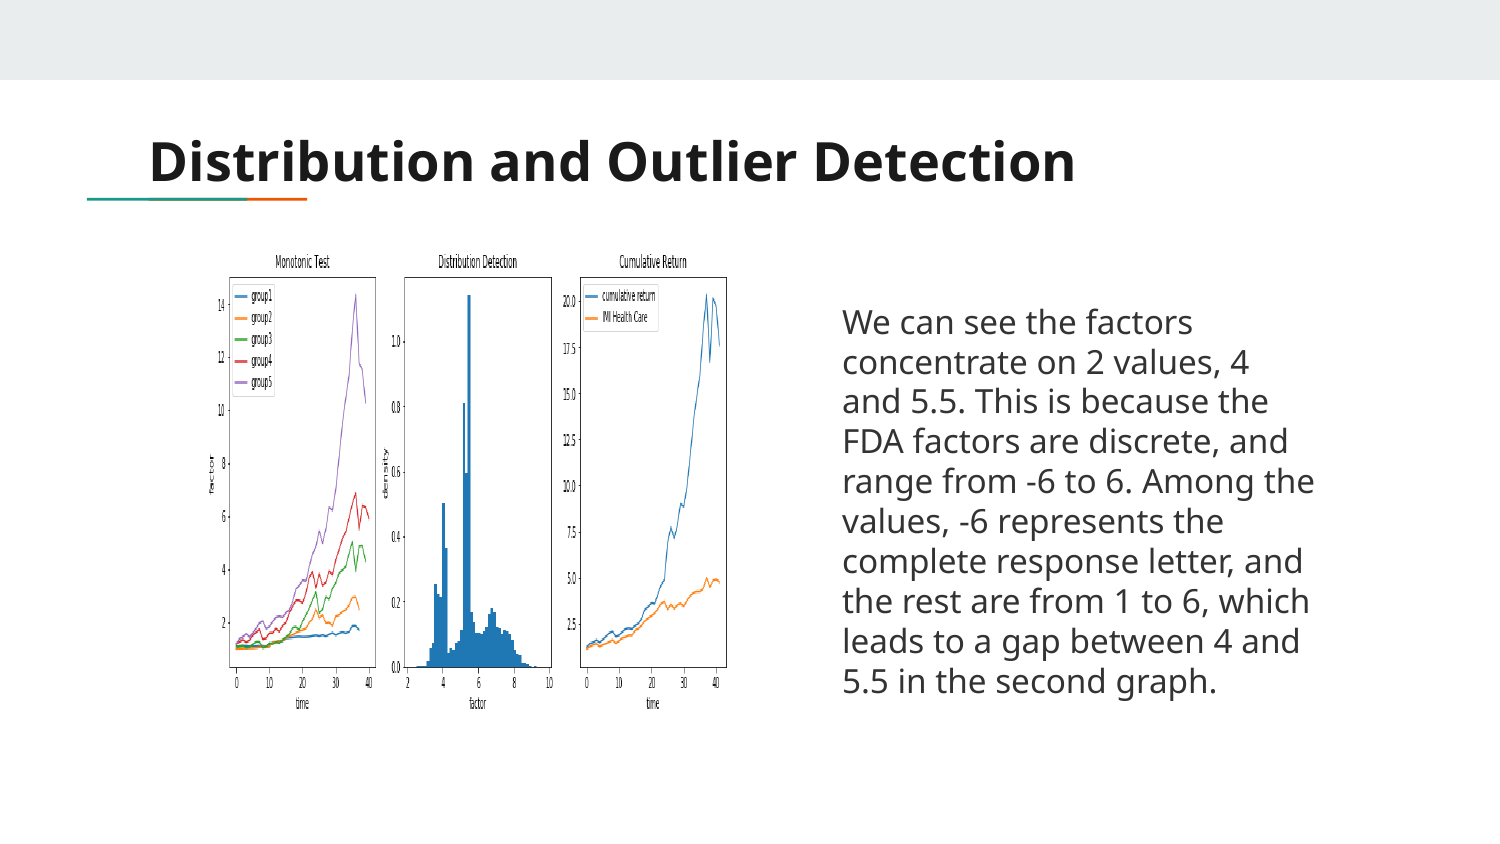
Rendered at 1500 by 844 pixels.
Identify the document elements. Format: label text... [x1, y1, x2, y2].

picture [205, 244, 730, 722]
title Distribution and Outlier Detection [119, 112, 1381, 201]
text_box We can see the factors concentrate on 2 values, 4 and 5.5. This is because the FDA factors are discrete, and range from -6 to 6. Among the values, -6 represents the complete response letter, and the rest are from 1 to 6, which leads to a gap between 4 and 5.5 in the second graph. [827, 293, 1331, 708]
